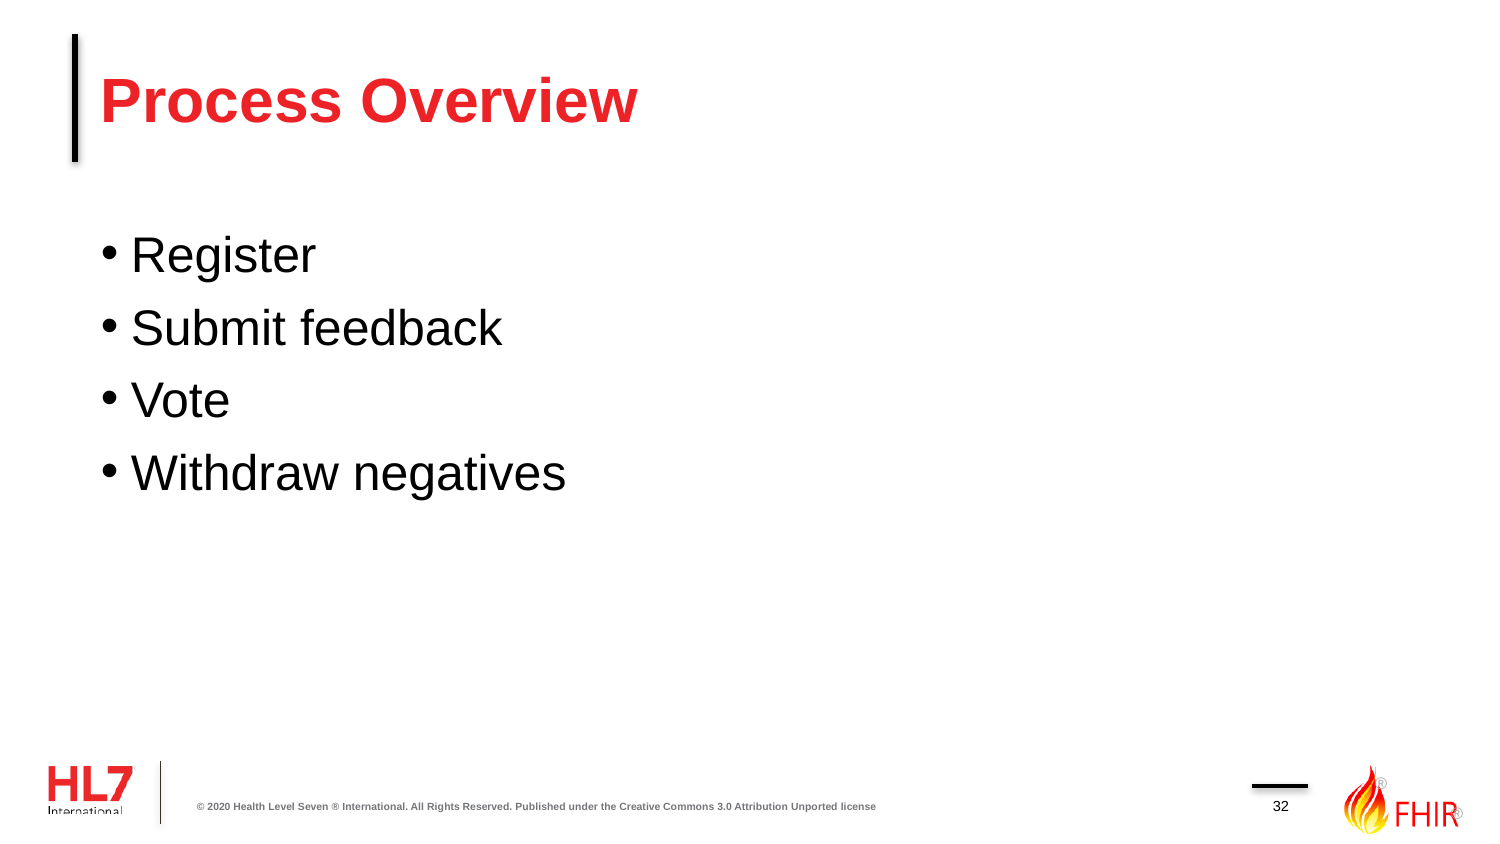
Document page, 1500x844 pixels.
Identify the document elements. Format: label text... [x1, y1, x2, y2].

slide_number 32 [1258, 786, 1304, 814]
list Register Submit feedback Vote Withdraw negatives [100, 222, 1451, 731]
title Process Overview [100, 33, 1451, 163]
picture [1339, 760, 1463, 837]
footer © 2020 Health Level Seven ® International. All Rights Reserved. Published under the Creative Commons 3.0 Attribution Unported license [196, 786, 941, 813]
